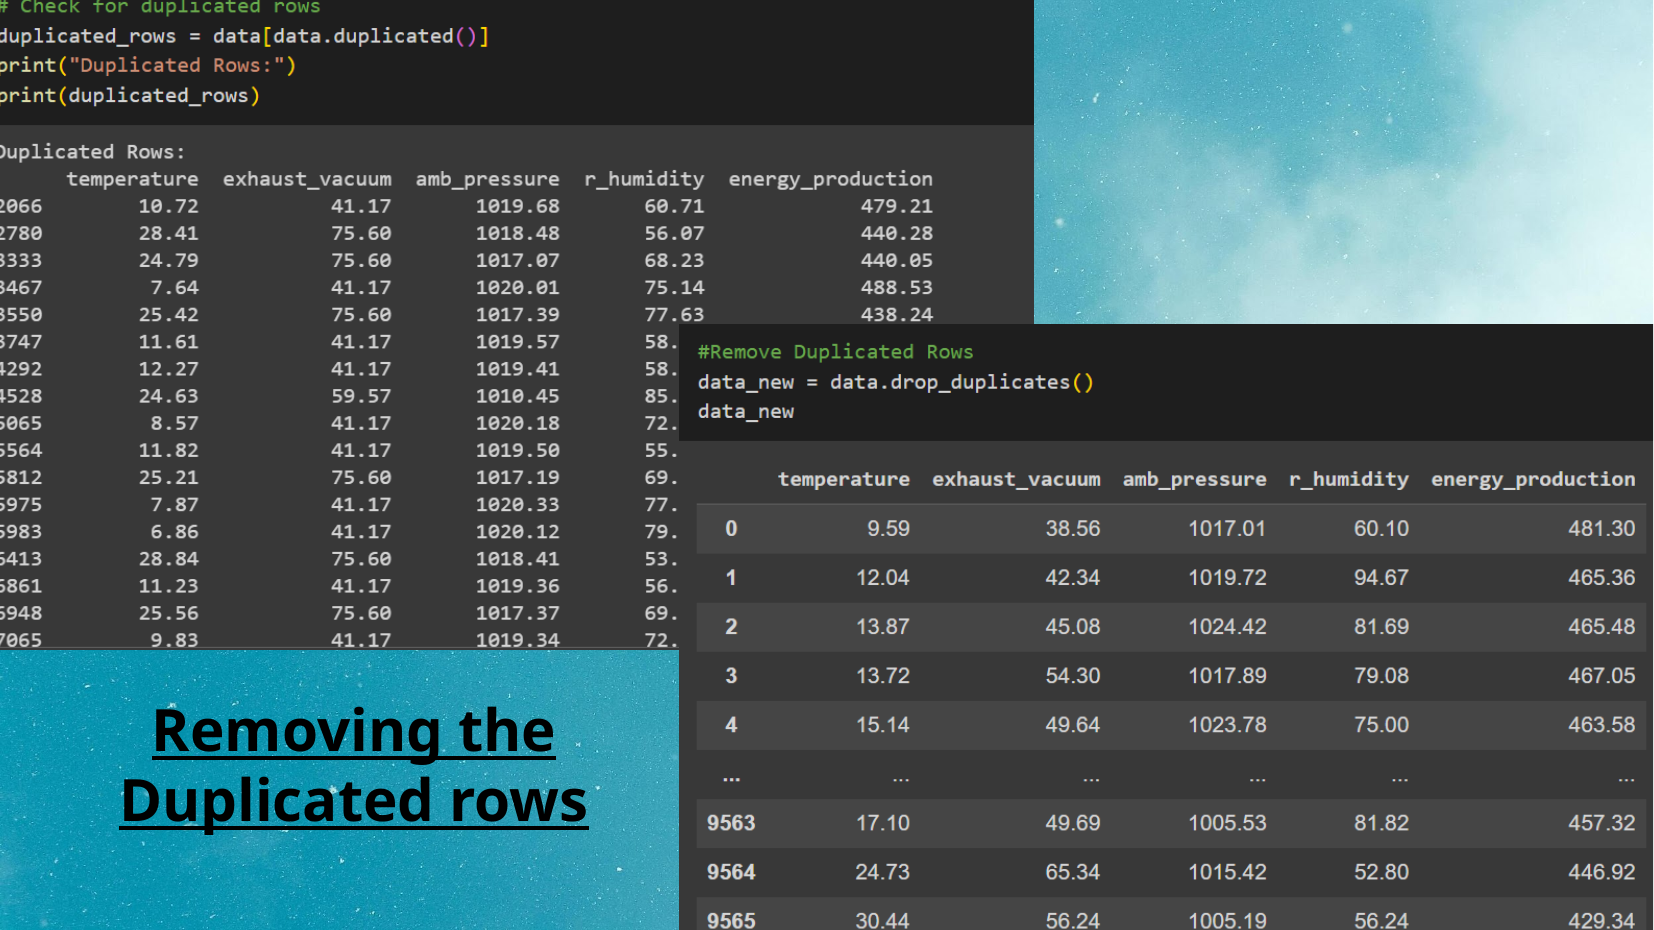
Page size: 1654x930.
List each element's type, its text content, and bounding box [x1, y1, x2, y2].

picture [0, 0, 1654, 930]
text_box Removing the Duplicated rows [0, 679, 673, 847]
